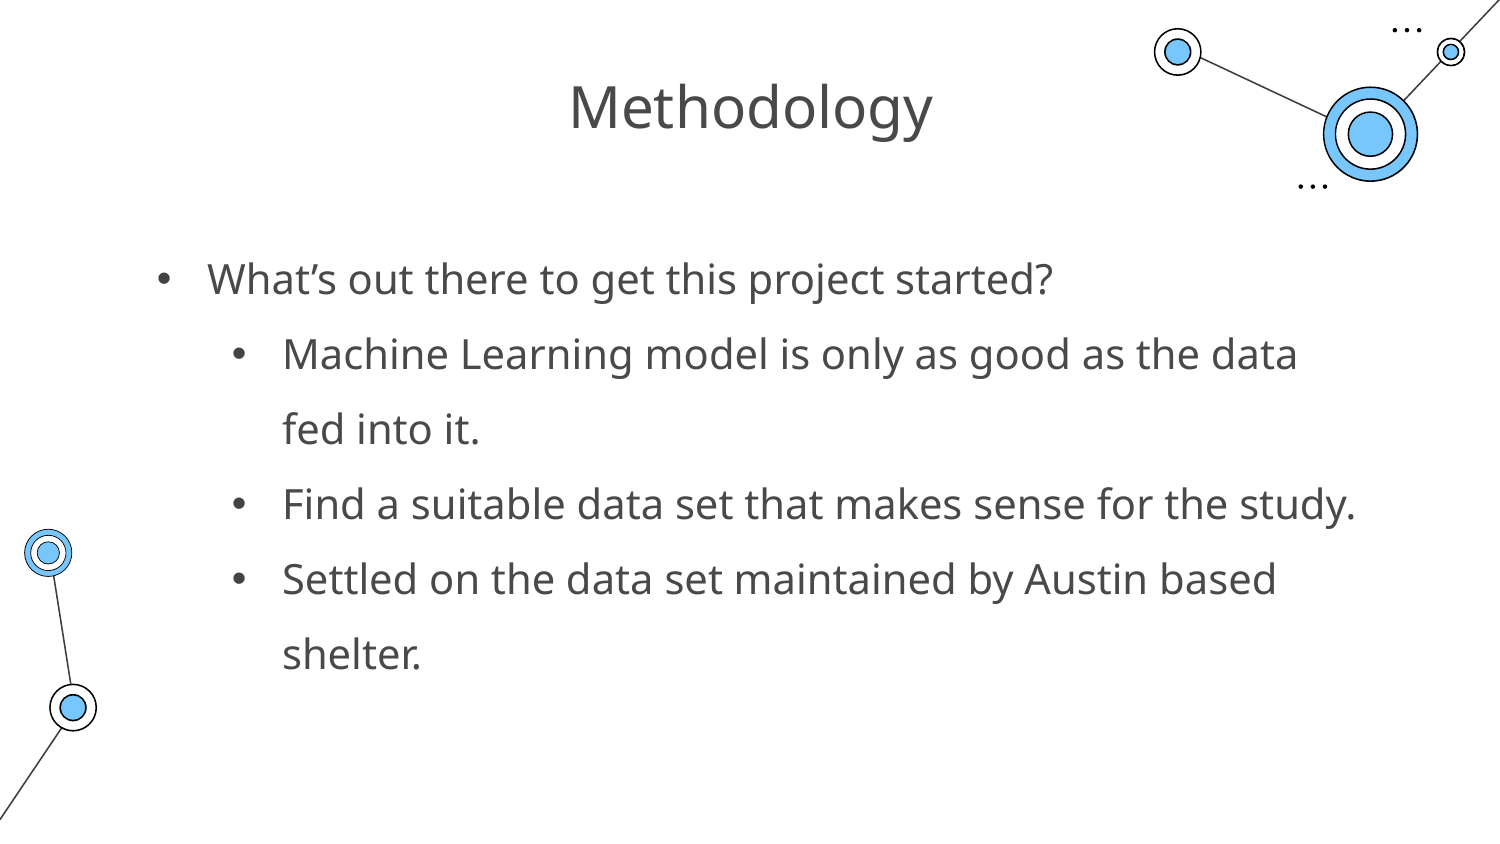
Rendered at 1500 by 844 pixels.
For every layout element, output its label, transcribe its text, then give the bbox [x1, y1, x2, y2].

list What’s out there to get this project started? Machine Learning model is only as good as the data fed into it. Find a suitable data set that makes sense for the study. Settled on the data set maintained by Austin based shelter. [117, 188, 1382, 768]
title Methodology [415, 55, 1086, 150]
